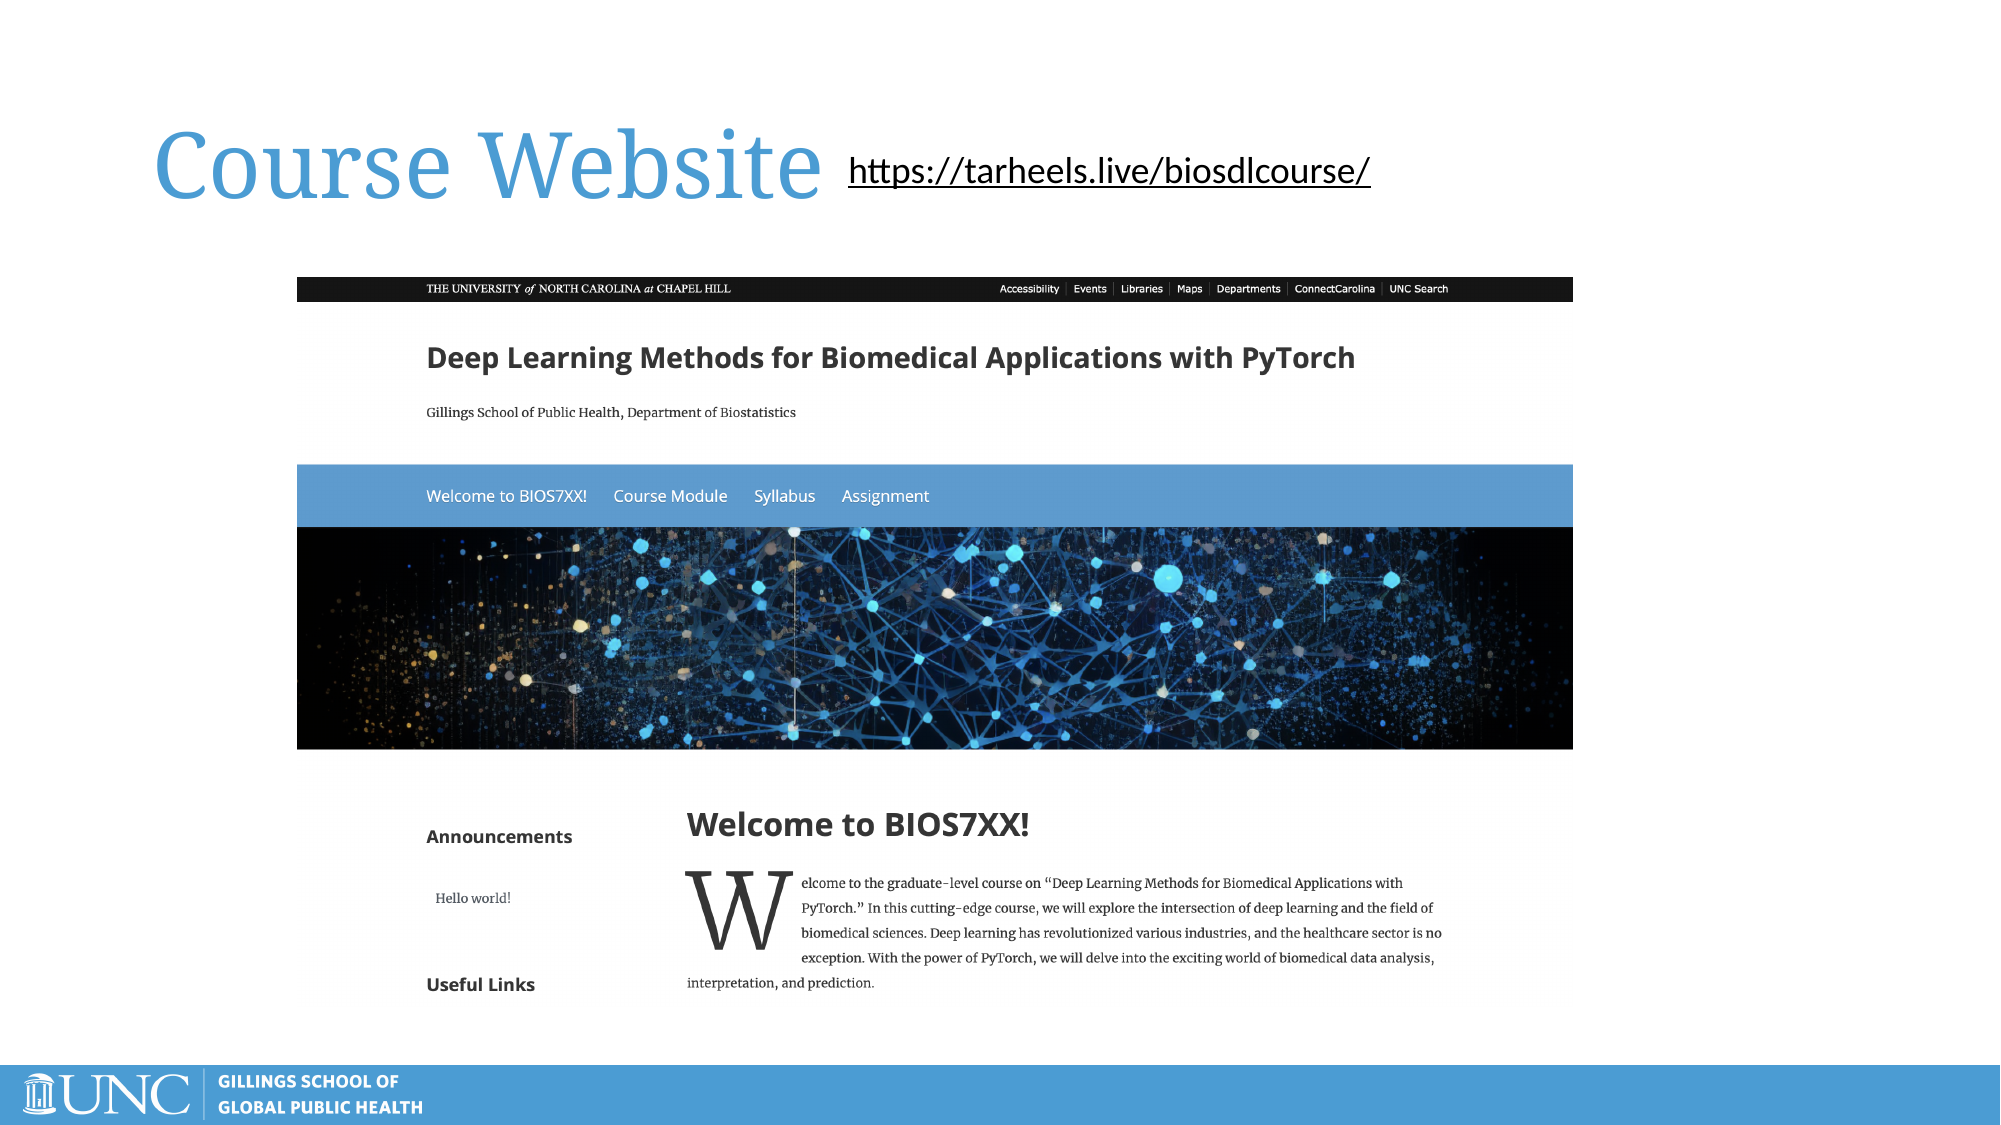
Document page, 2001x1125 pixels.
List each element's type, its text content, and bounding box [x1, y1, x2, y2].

title Course Website [137, 59, 1863, 278]
picture [297, 277, 1573, 1007]
picture [23, 1068, 422, 1120]
text_box https://tarheels.live/biosdlcourse/ [833, 138, 1395, 198]
